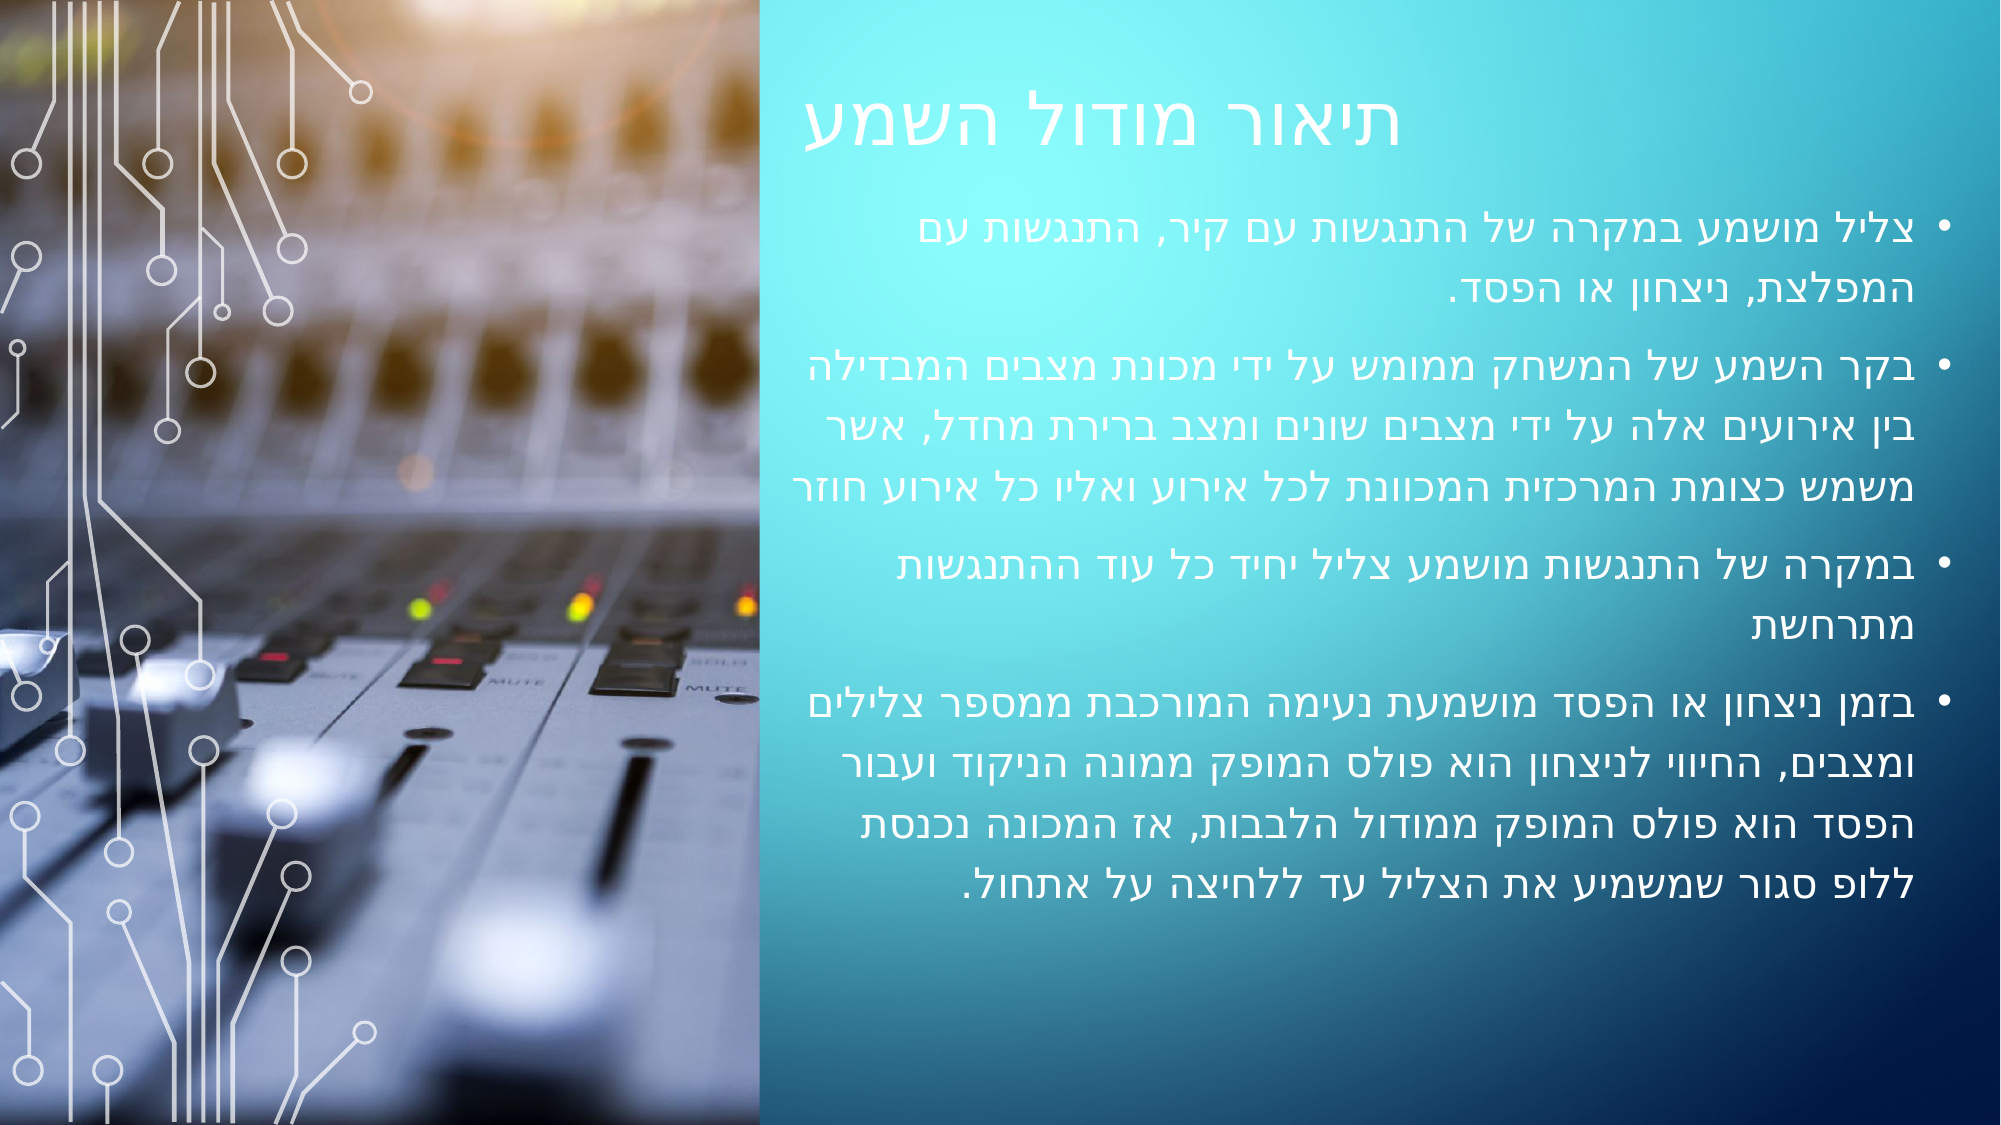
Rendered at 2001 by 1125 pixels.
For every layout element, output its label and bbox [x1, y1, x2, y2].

text_box [0, 0, 379, 1125]
picture [379, 0, 760, 1125]
text_box [761, 0, 2000, 1125]
